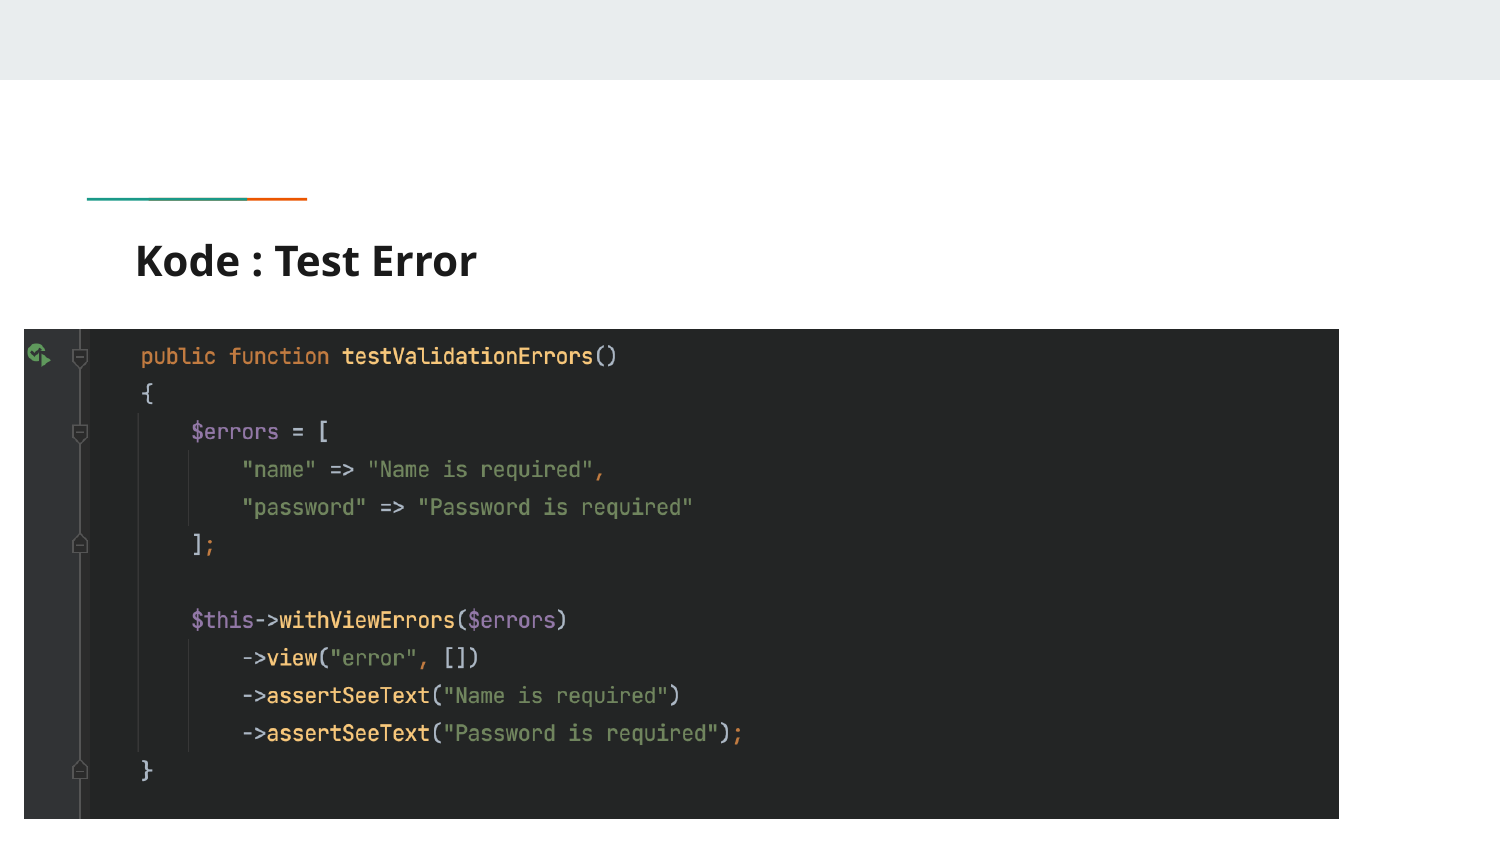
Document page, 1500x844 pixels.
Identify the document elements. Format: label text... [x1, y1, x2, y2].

picture [24, 328, 1339, 819]
title Kode : Test Error [119, 216, 1381, 305]
